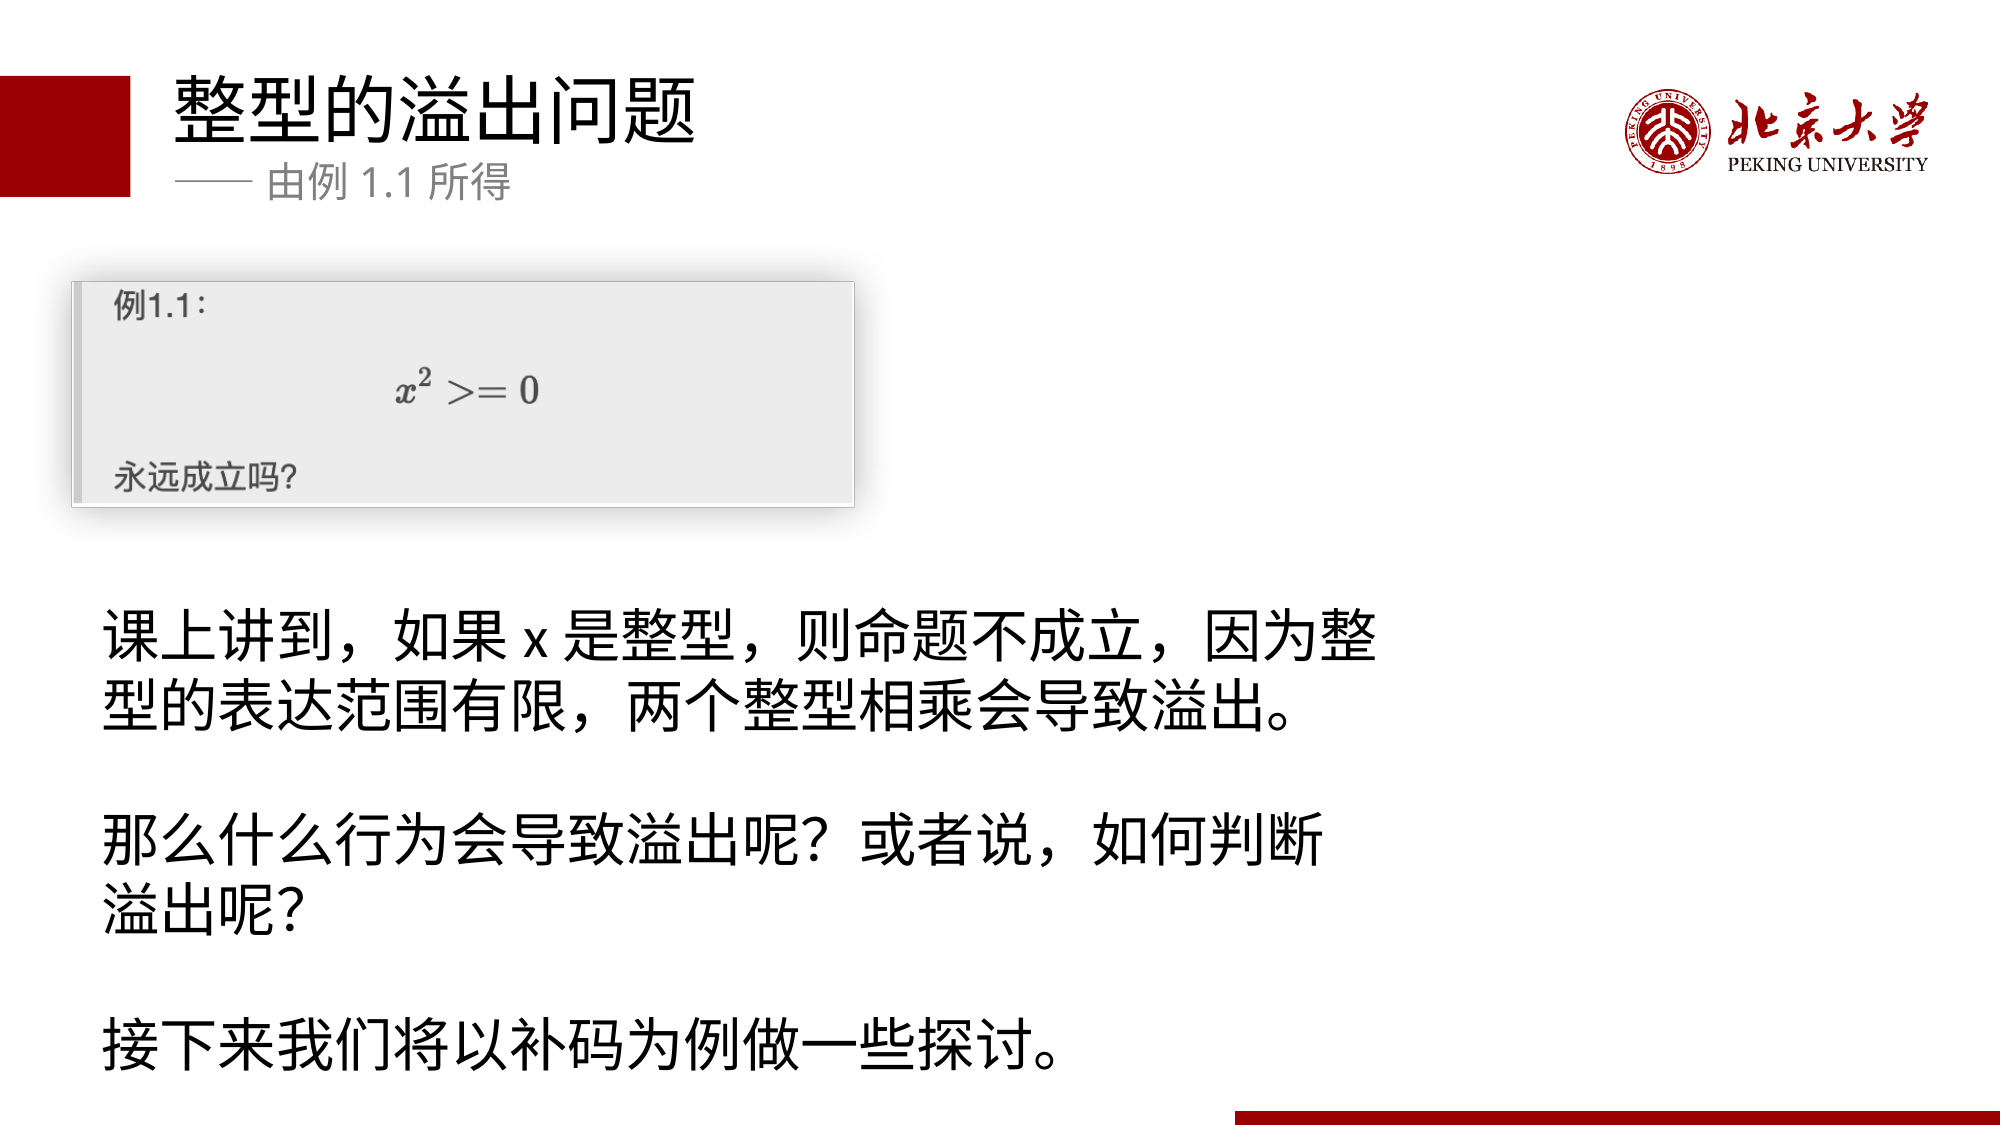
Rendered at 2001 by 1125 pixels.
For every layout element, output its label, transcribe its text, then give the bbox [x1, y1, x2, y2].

text_box 接下来我们将以补码为例做一些探讨。 [86, 1000, 1344, 1085]
text_box [0, 75, 131, 198]
picture [34, 244, 892, 545]
text_box [1234, 1110, 2000, 1125]
text_box 课上讲到，如果x是整型，则命题不成立，因为整型的表达范围有限，两个整型相乘会导致溢出。 [86, 592, 1396, 747]
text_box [157, 55, 995, 214]
picture [1625, 89, 1928, 174]
text_box 那么什么行为会导致溢出呢？或者说，如何判断溢出呢？ [86, 796, 1396, 951]
